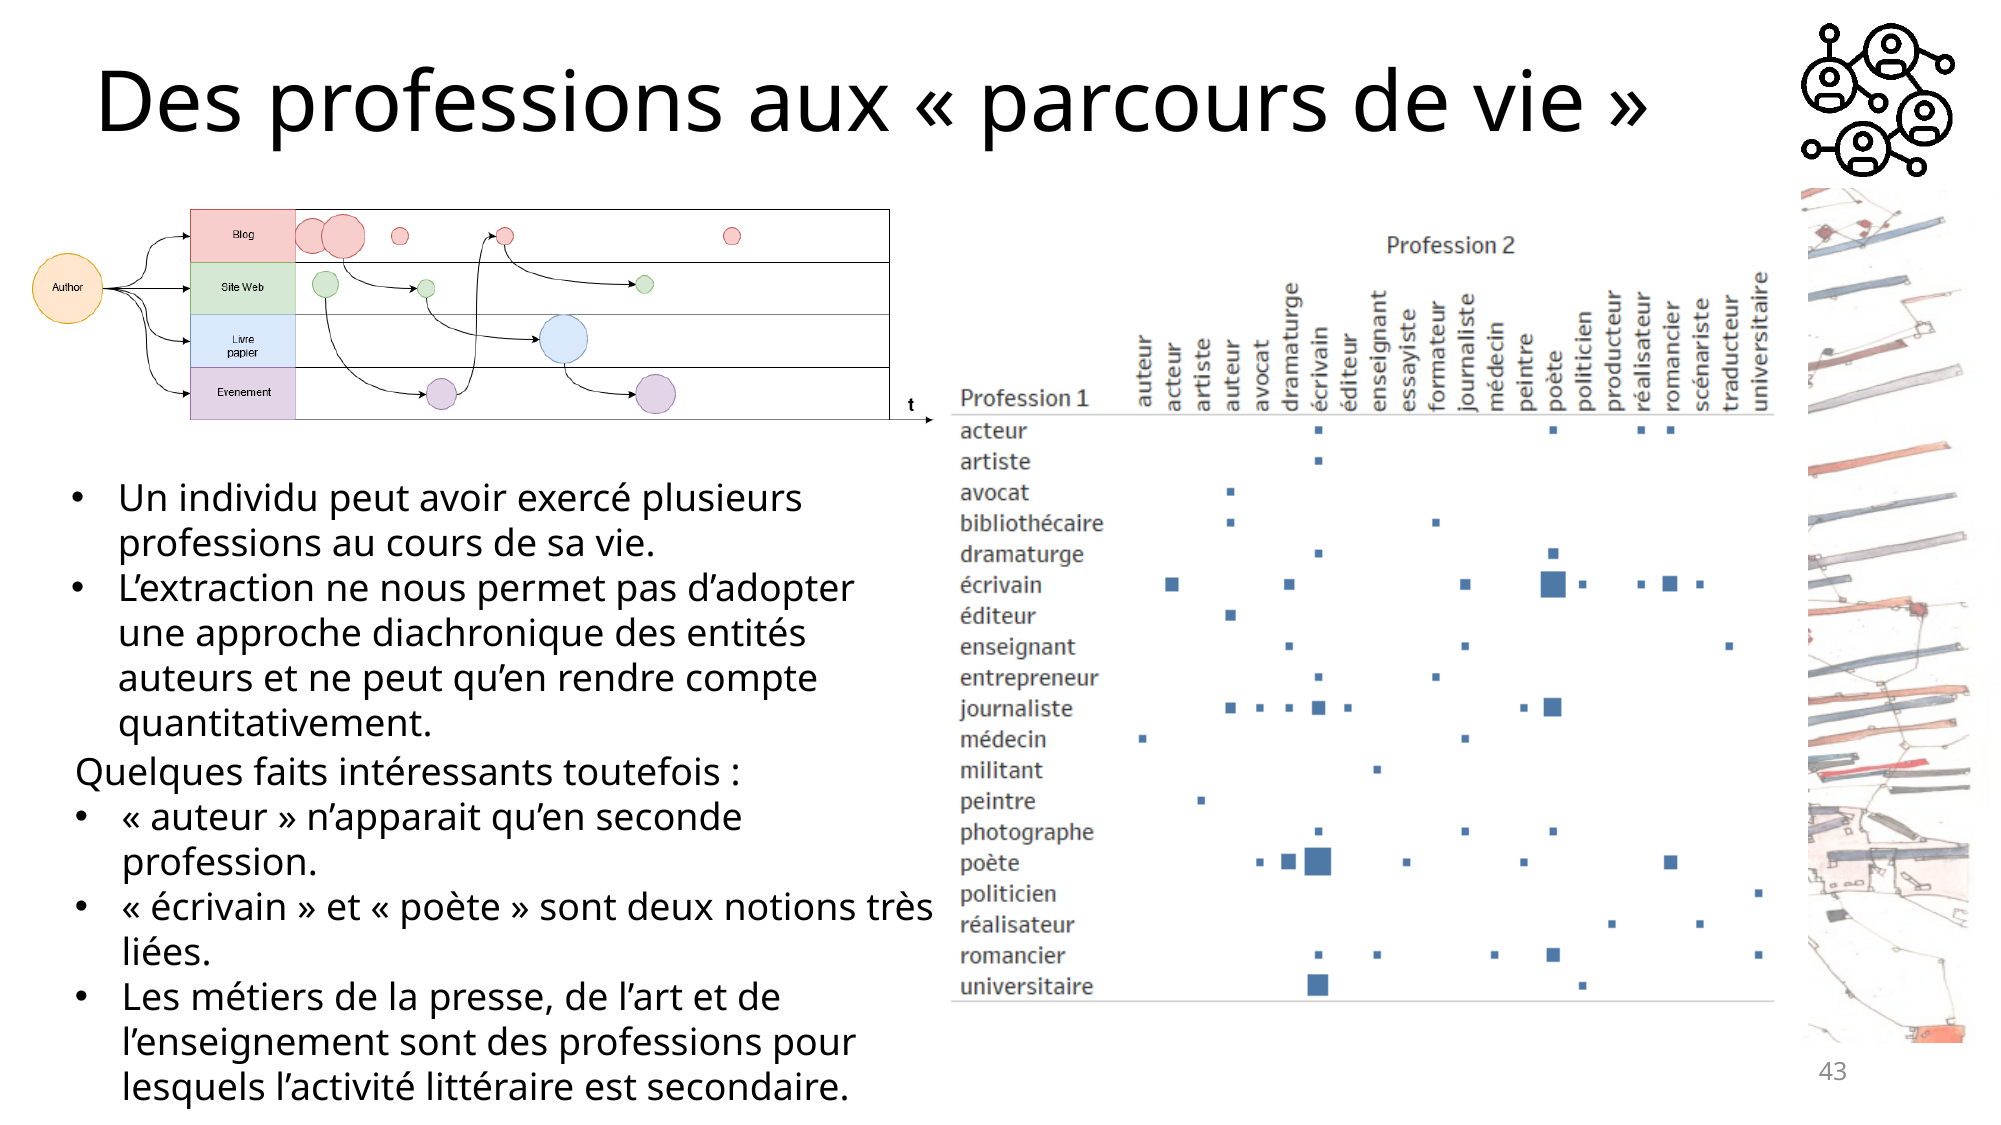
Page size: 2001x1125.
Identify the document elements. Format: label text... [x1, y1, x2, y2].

picture [947, 188, 2000, 1043]
text_box Quelques faits intéressants toutefois : « auteur » n’apparait qu’en seconde profession. « écrivain » et « poète » sont deux notions très liées. Les métiers de la presse, de l’art et de l’enseignement sont des professions pour lesquels l’activité littéraire est secondaire. [60, 740, 952, 1125]
text_box Des professions aux « parcours de vie » [79, 51, 1740, 158]
text_box Un individu peut avoir exercé plusieurs professions au cours de sa vie. L’extraction ne nous permet pas d’adopter une approche diachronique des entités auteurs et ne peut qu’en rendre compte quantitativement. [56, 466, 897, 752]
picture [1801, 23, 1955, 177]
slide_number 43 [1412, 1042, 1863, 1103]
picture [32, 209, 940, 427]
